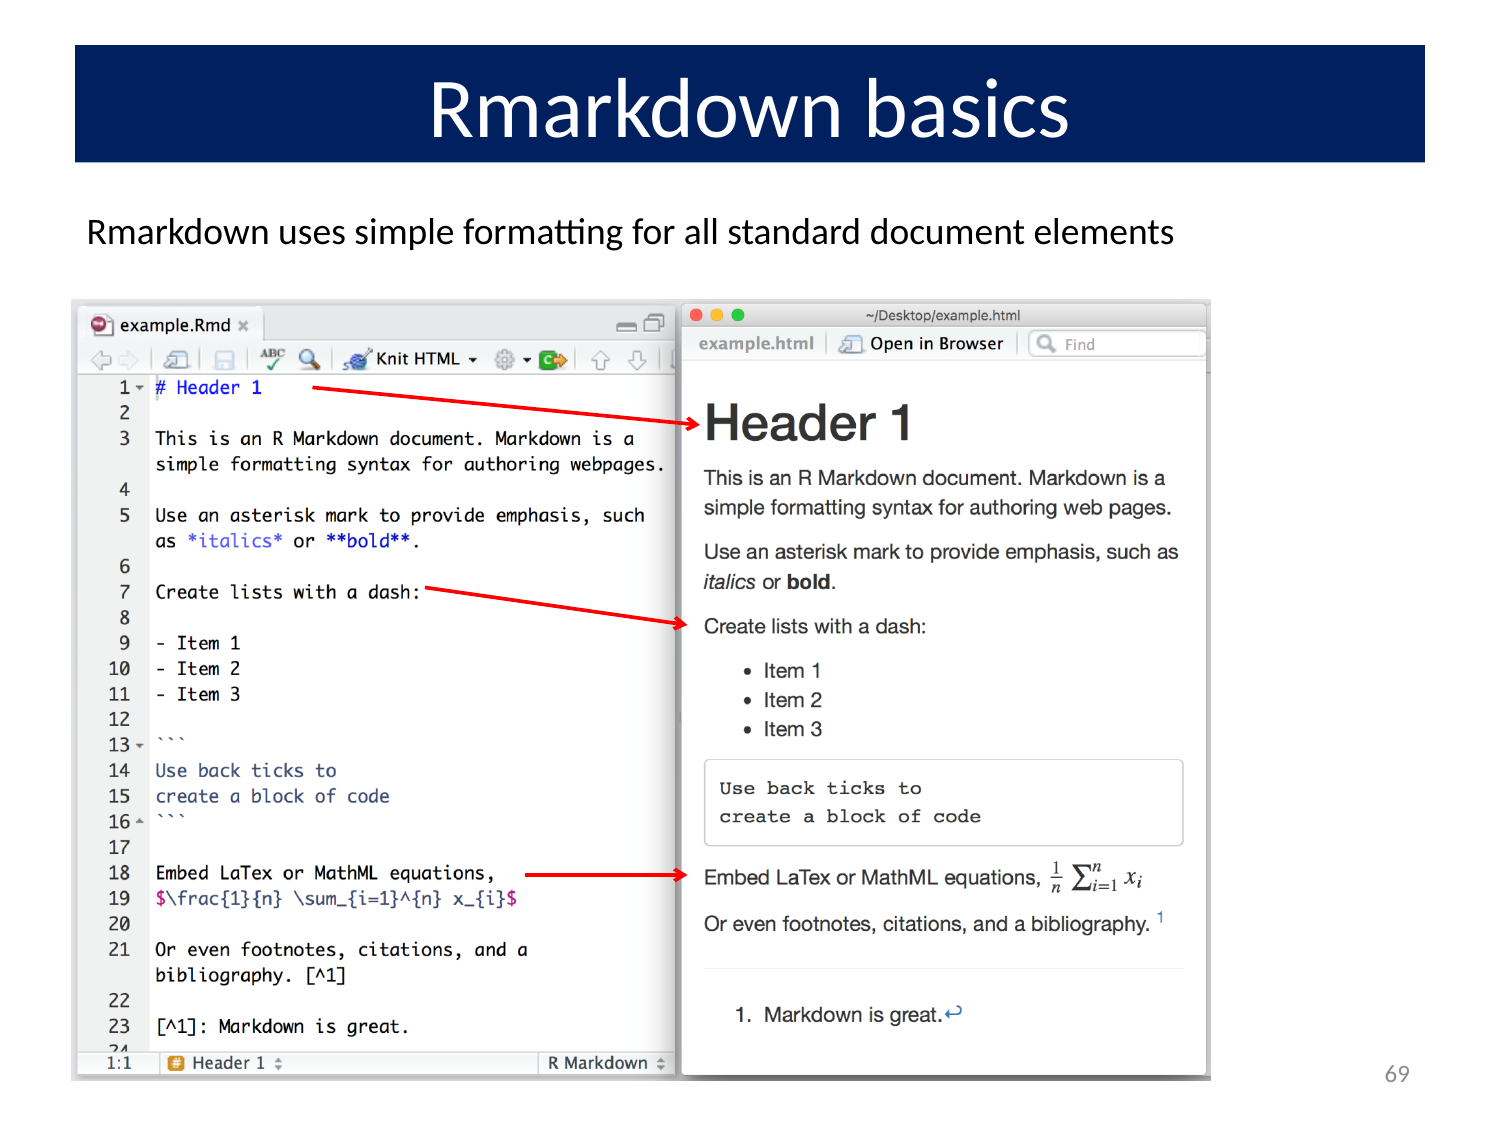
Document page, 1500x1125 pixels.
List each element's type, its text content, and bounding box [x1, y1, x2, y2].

text_box Rmarkdown uses simple formatting for all standard document elements [71, 199, 1425, 260]
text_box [424, 587, 688, 626]
slide_number 69 [1074, 1042, 1425, 1103]
title Rmarkdown basics [75, 45, 1425, 163]
picture [71, 299, 1211, 1081]
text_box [312, 387, 701, 426]
